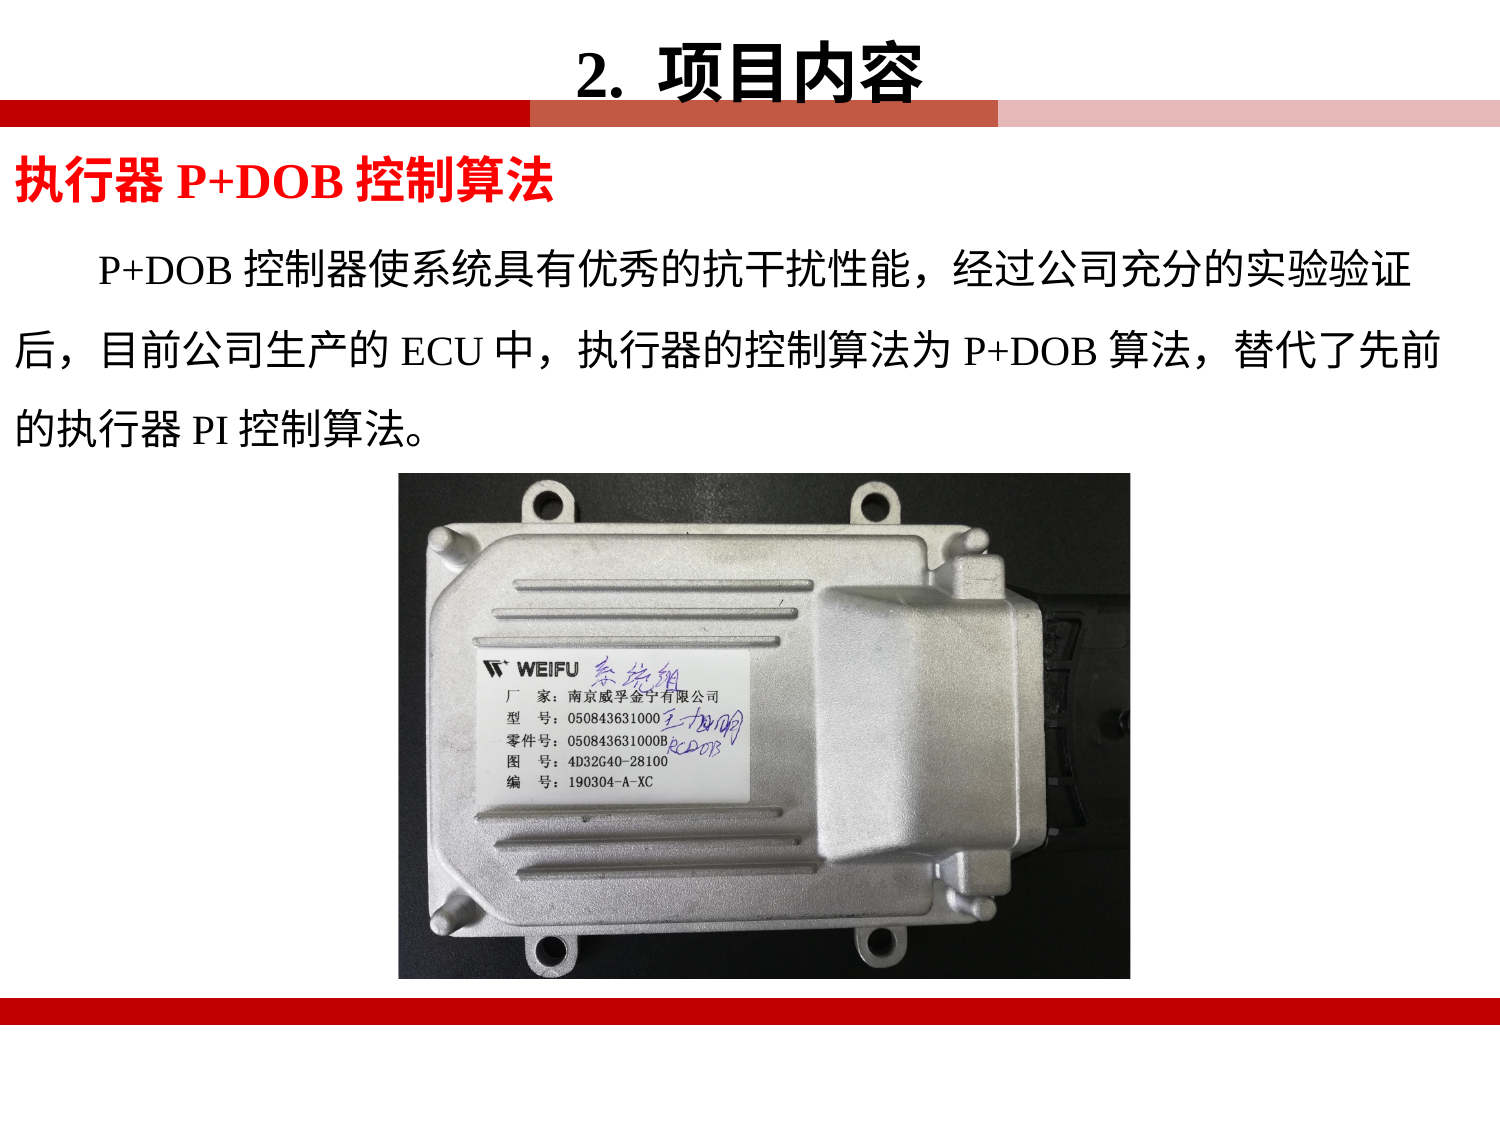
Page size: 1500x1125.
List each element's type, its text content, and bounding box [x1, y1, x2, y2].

text_box 执行器P+DOB控制算法 [0, 118, 1500, 217]
text_box 2. 项目内容 [0, 0, 1500, 111]
text_box P+DOB控制器使系统具有优秀的抗干扰性能，经过公司充分的实验验证后，目前公司生产的ECU中，执行器的控制算法为P+DOB算法，替代了先前的执行器PI控制算法。 [0, 205, 1498, 461]
picture [399, 359, 1130, 1093]
